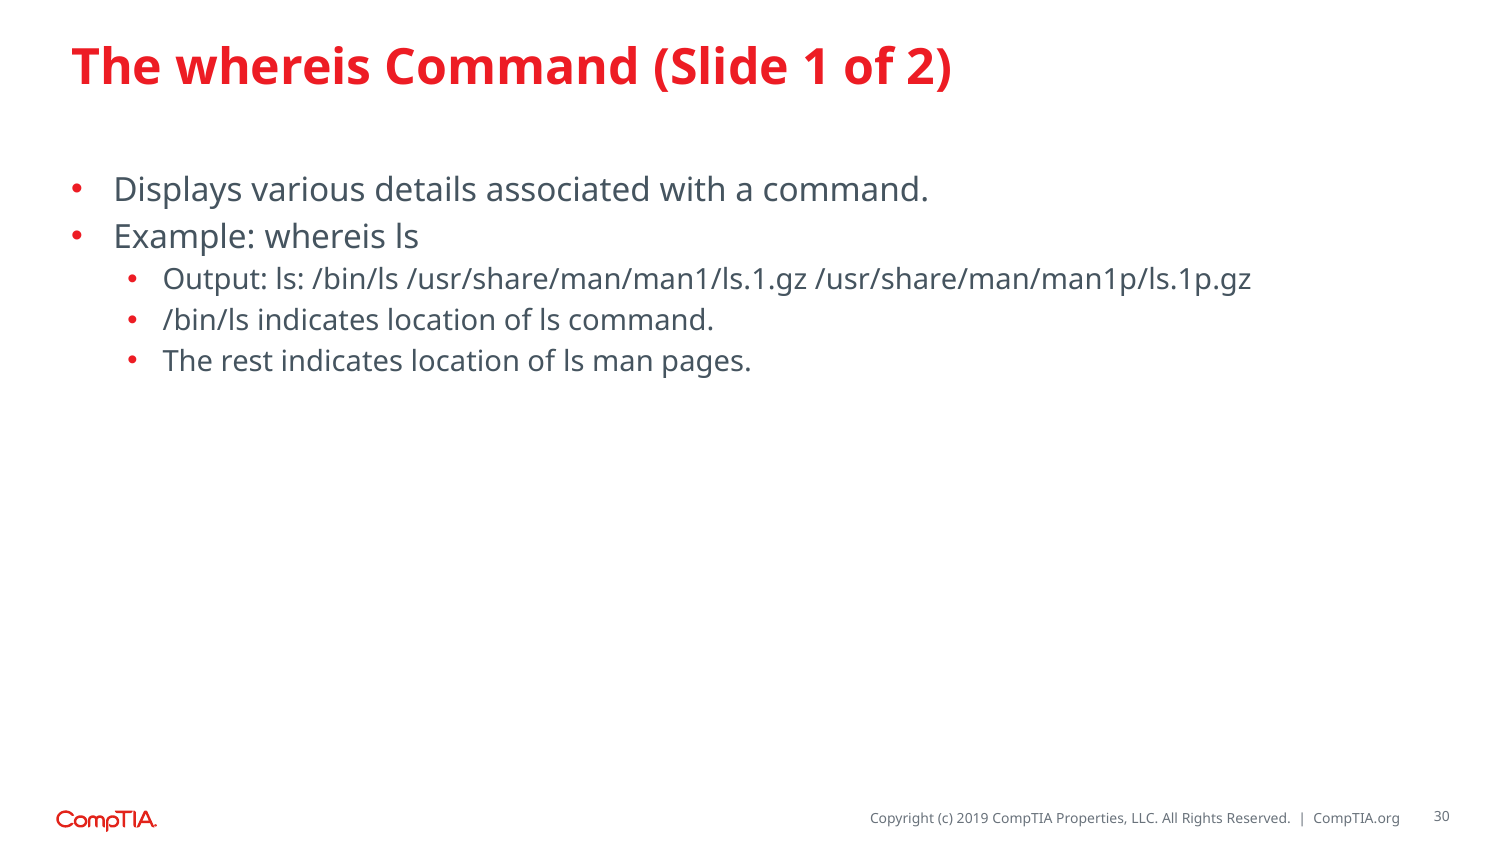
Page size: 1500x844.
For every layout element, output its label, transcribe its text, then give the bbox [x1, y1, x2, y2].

title The whereis Command (Slide 1 of 2) [56, 12, 1444, 117]
list Displays various details associated with a command. Example: whereis ls Output: ls: /bin/ls /usr/share/man/man1/ls.1.gz /usr/share/man/man1p/ls.1p.gz /bin/ls indicates location of ls command. The rest indicates location of ls man pages. [56, 160, 1444, 746]
slide_number 30 [1407, 800, 1450, 835]
